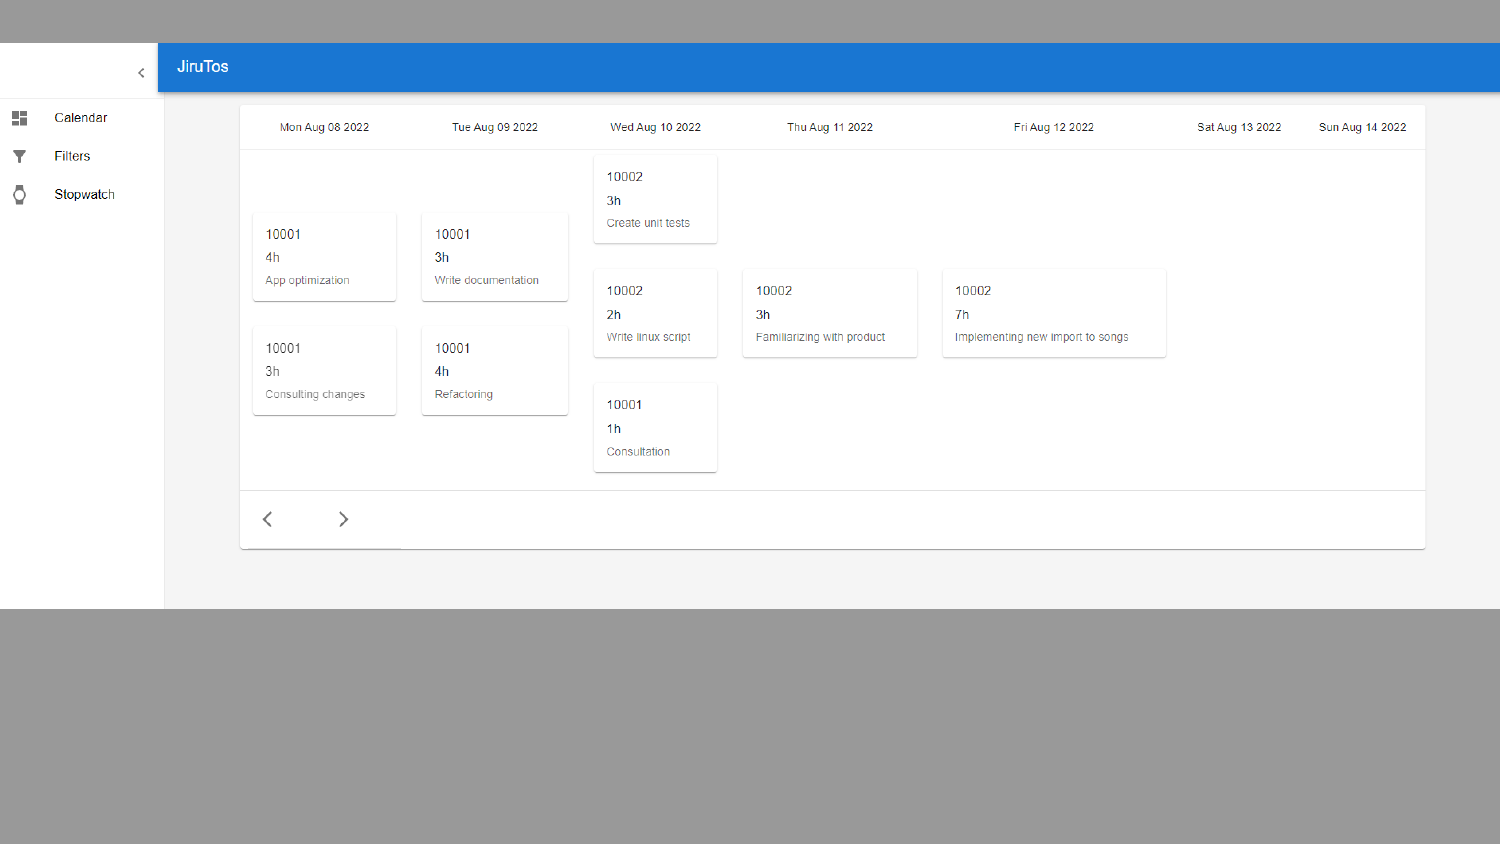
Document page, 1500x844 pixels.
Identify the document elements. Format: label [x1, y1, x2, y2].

picture [0, 43, 1500, 610]
